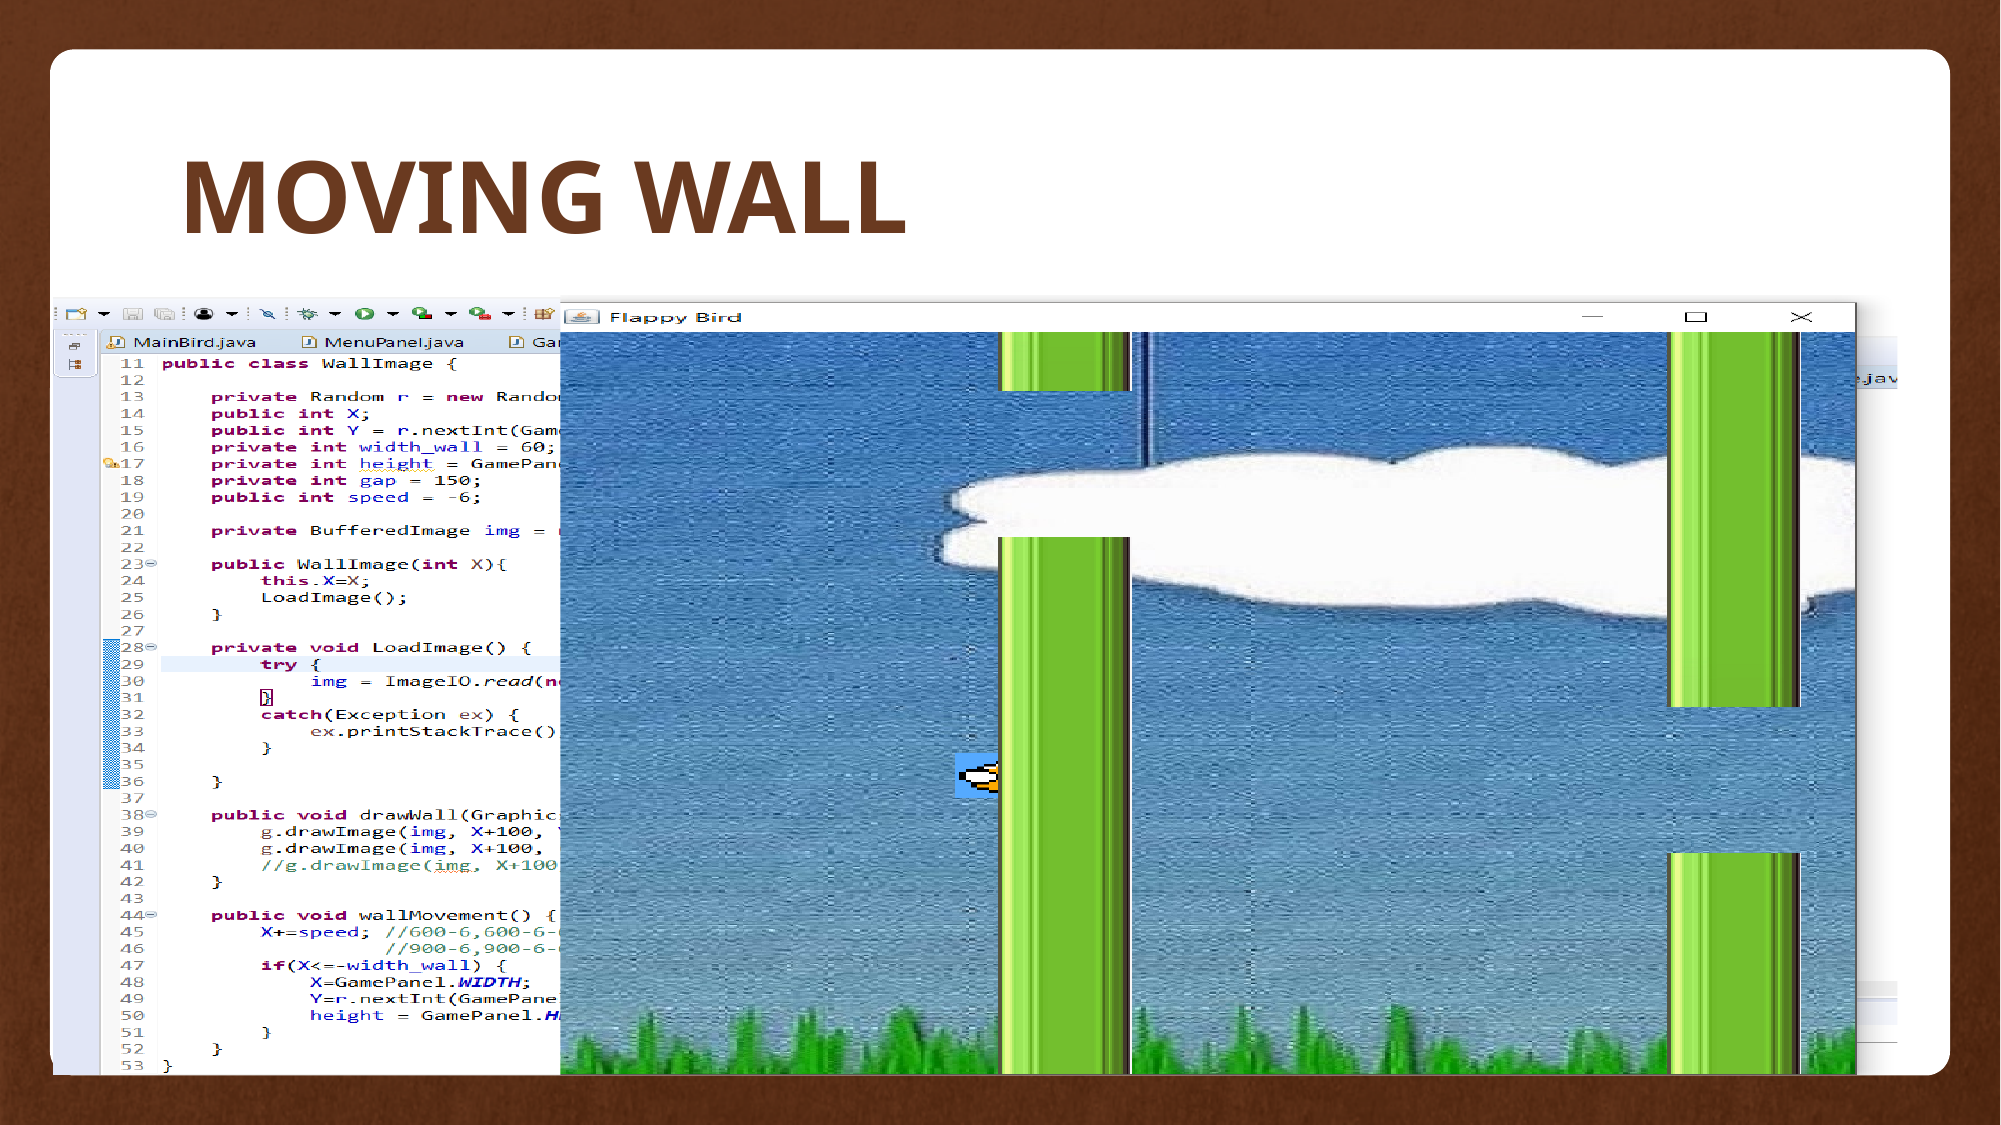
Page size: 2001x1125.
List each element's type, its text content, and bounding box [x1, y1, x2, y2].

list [53, 295, 560, 1075]
title MOVING WALL [163, 99, 1784, 262]
picture [560, 295, 1898, 1075]
